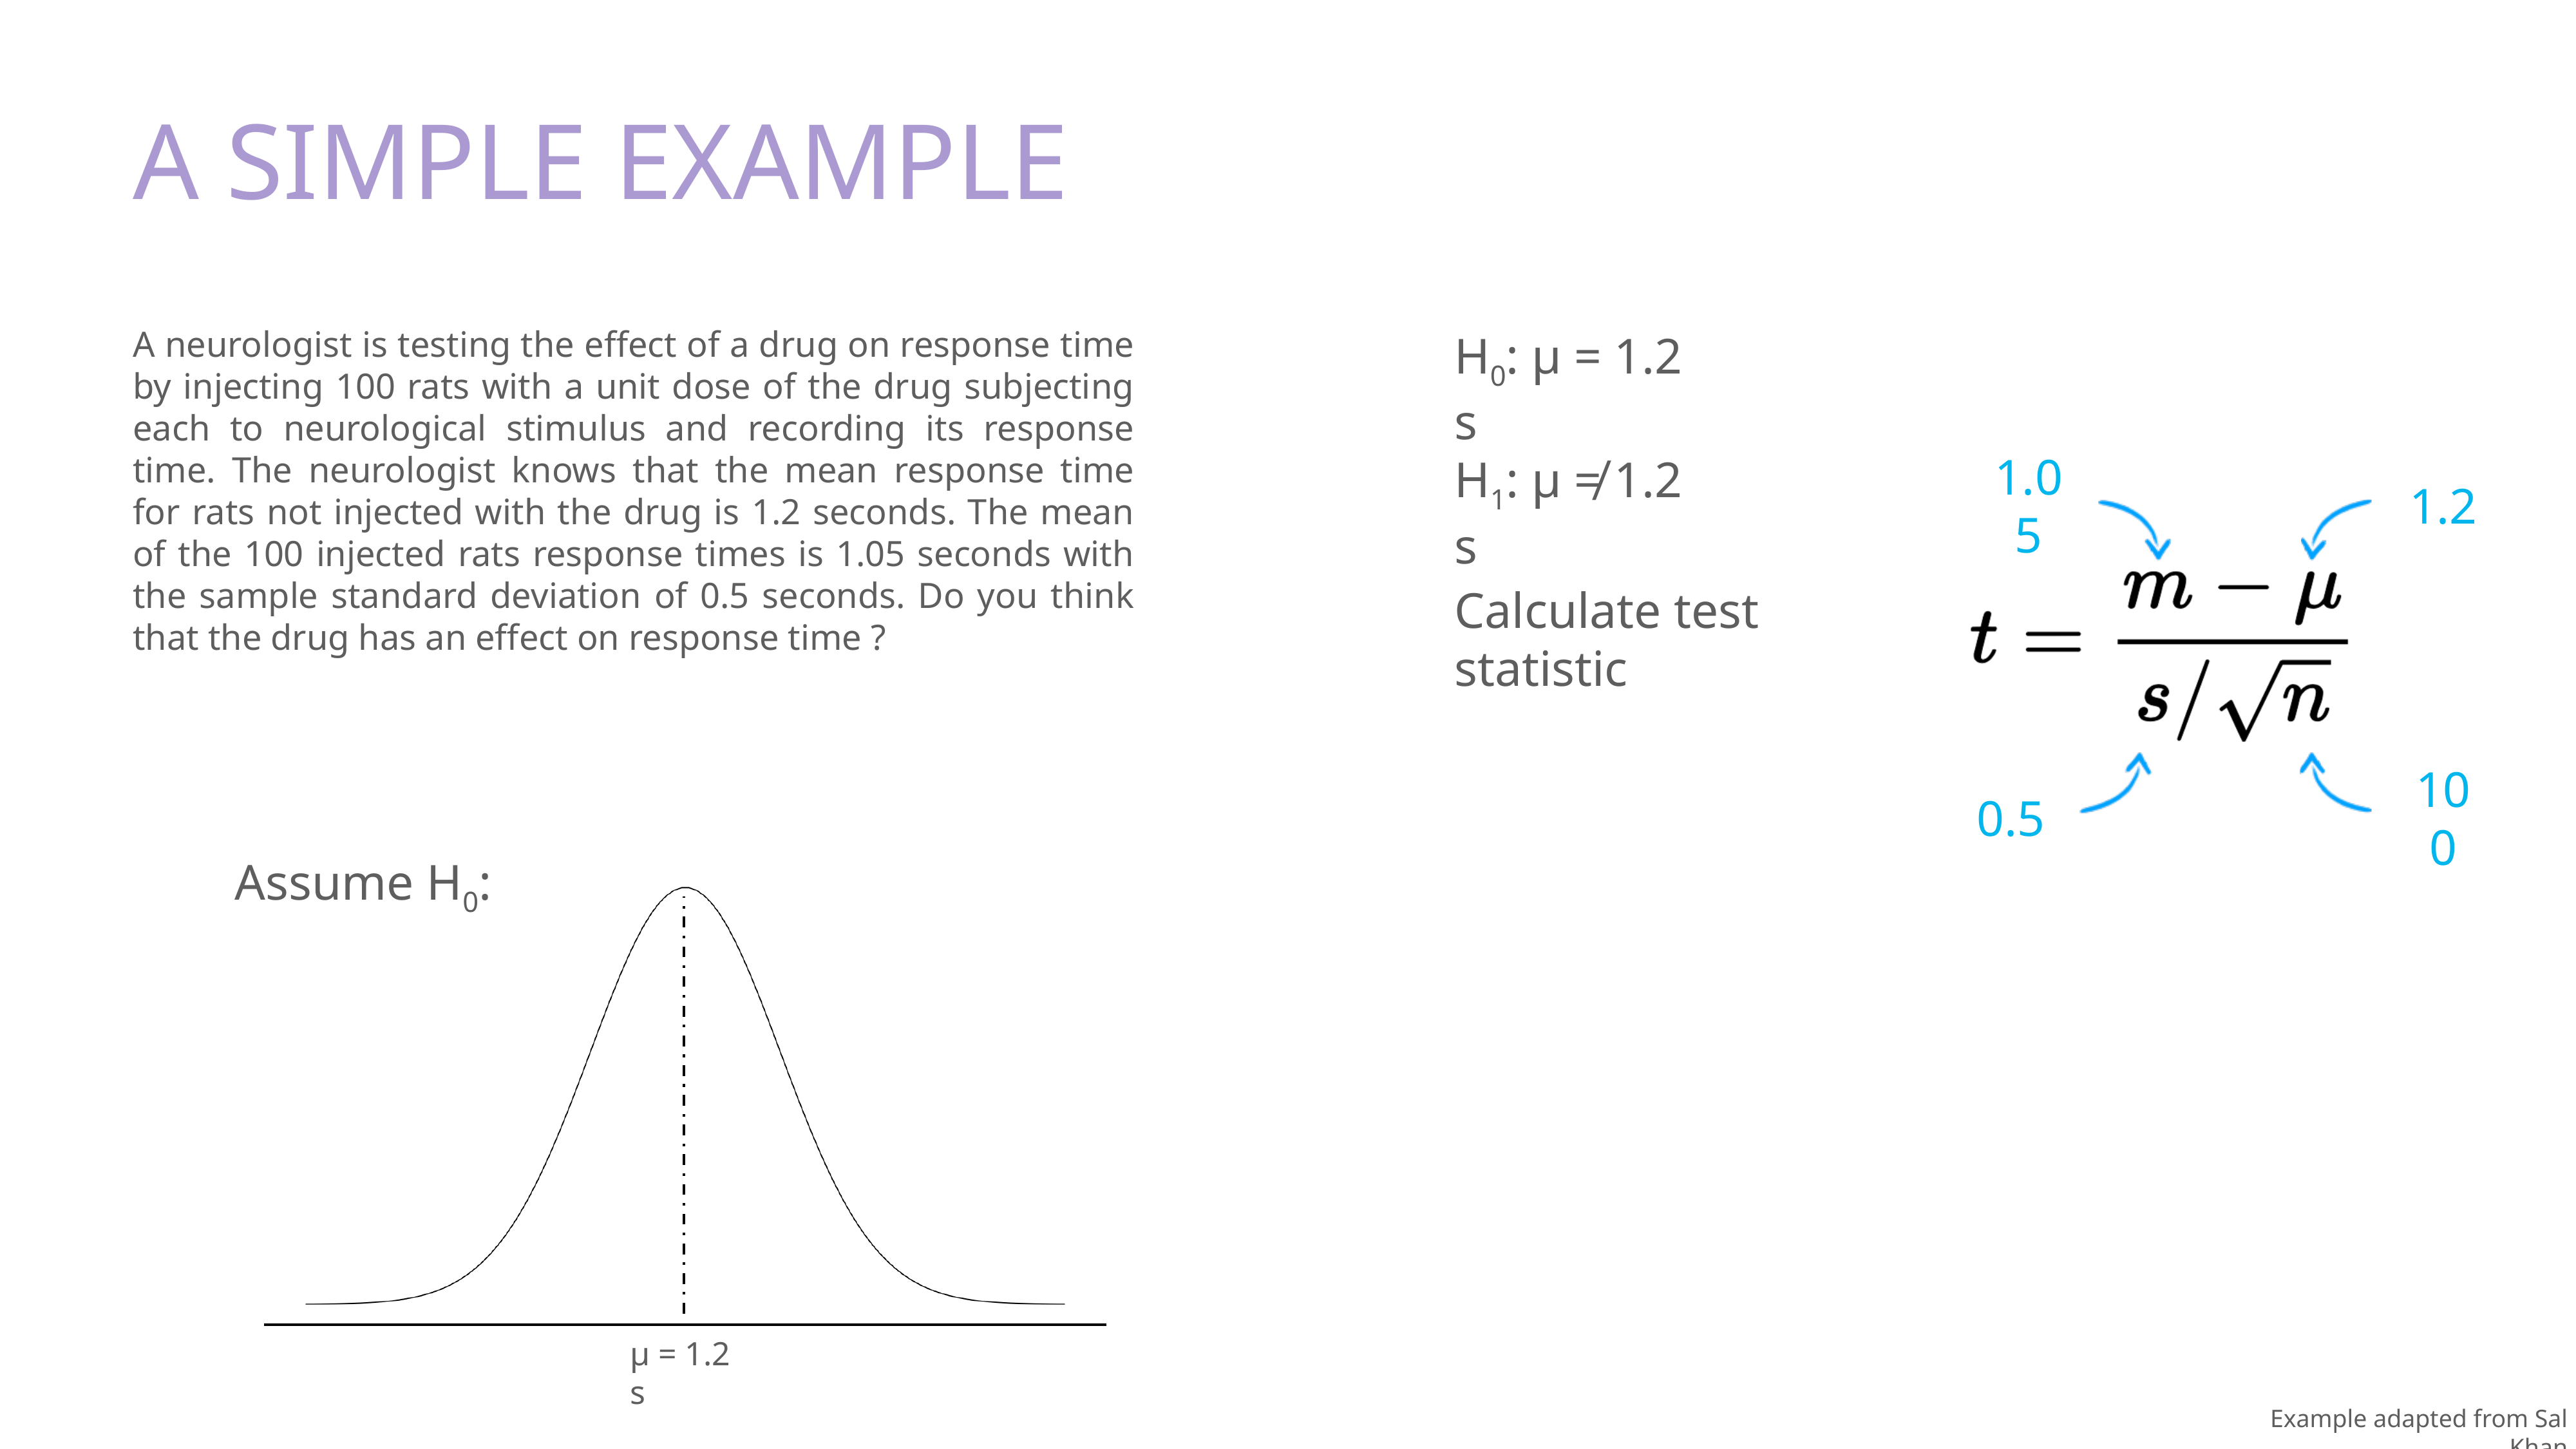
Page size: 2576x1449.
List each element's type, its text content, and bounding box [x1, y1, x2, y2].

text_box Calculate test statistic [1448, 574, 1927, 701]
text_box 1.05 [1975, 440, 2082, 533]
text_box 1.2 [2403, 469, 2483, 539]
text_box Example adapted from Sal Khan [2214, 1397, 2573, 1449]
picture [305, 887, 1065, 1305]
text_box H0: µ = 1.2 s H1: µ ≠ 1.2 s [1448, 320, 1718, 574]
text_box Assume H0: [229, 846, 500, 923]
text_box A neurologist is testing the effect of a drug on response time by injecting 100 rats with a unit dose of the drug subjecting each to neurological stimulus and recording its response time. The neurologist knows that the mean response time for rats not injected with the drug is 1.2 seconds. The mean of the 100 injected rats response times is 1.05 seconds with the sample standard deviation of 0.5 seconds. Do you think that the drug has an effect on response time ? [127, 316, 1141, 663]
text_box 0.5 [1971, 782, 2051, 852]
title A simple example [127, 114, 2449, 266]
text_box 100 [2397, 753, 2490, 881]
text_box µ = 1.2 s [624, 1328, 757, 1417]
picture [1937, 499, 2421, 815]
